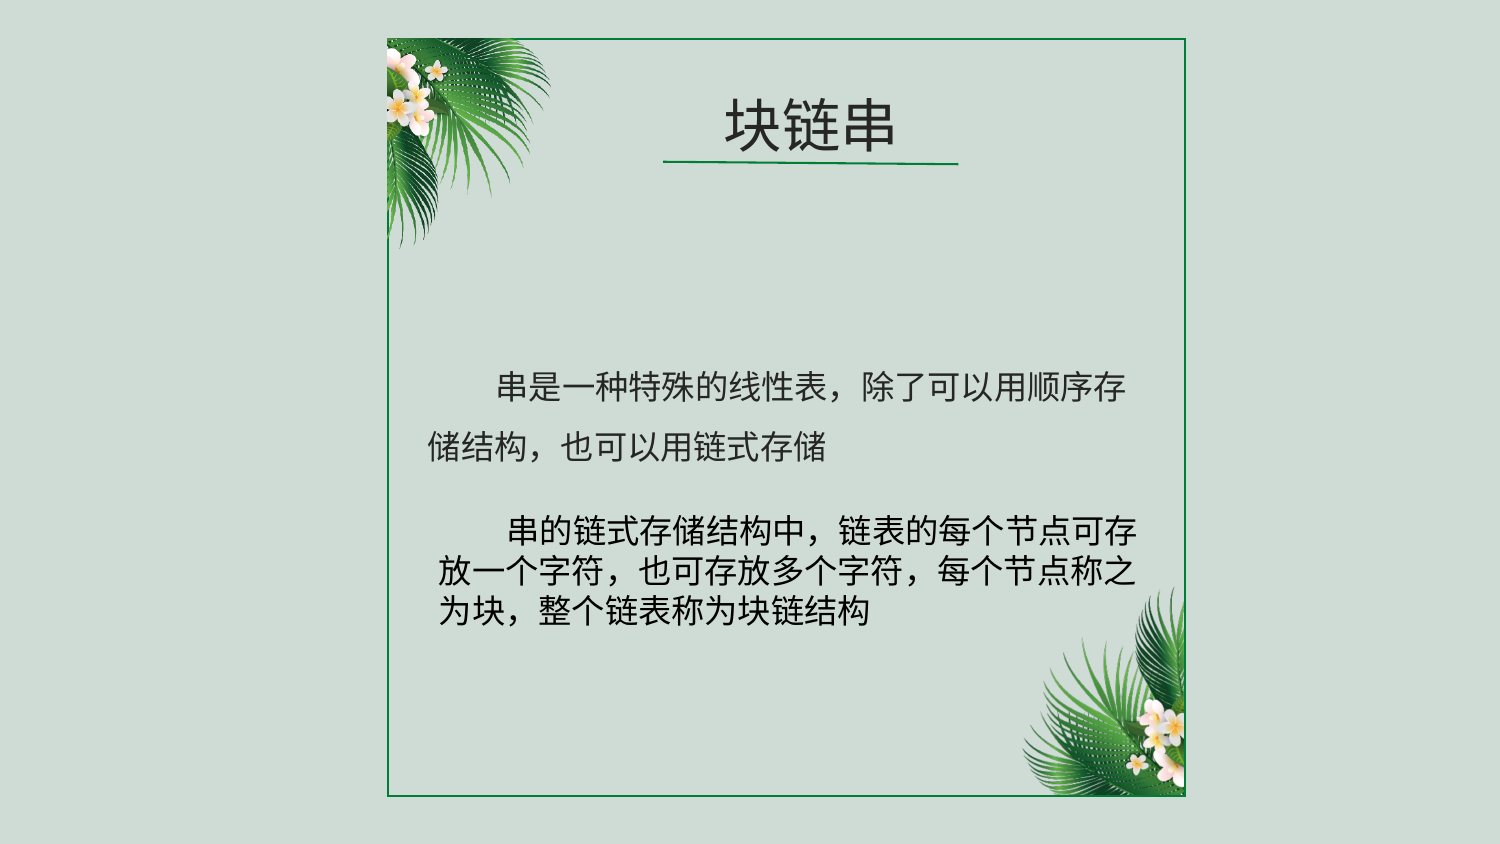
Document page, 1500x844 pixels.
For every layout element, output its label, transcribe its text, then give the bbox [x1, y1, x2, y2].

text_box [663, 161, 959, 165]
text_box 块链串 [551, 82, 1128, 167]
picture [1022, 586, 1186, 797]
picture [387, 38, 551, 249]
text_box [387, 38, 1186, 797]
text_box 串是一种特殊的线性表，除了可以用顺序存储结构，也可以用链式存储 [413, 339, 1161, 474]
text_box 串的链式存储结构中，链表的每个节点可存放一个字符，也可存放多个字符，每个节点称之为块，整个链表称为块链结构 [424, 502, 1160, 638]
